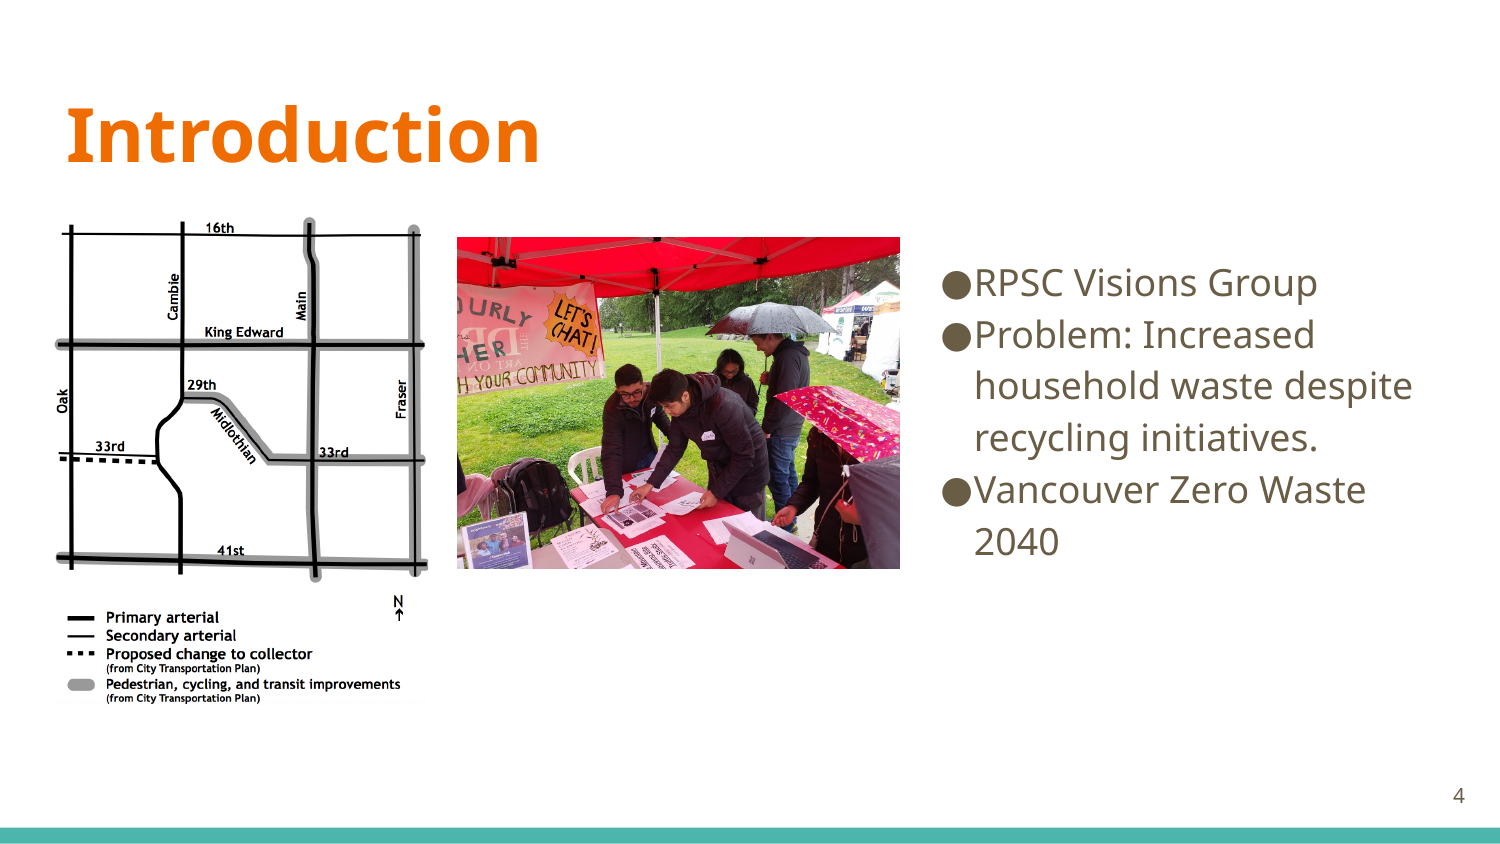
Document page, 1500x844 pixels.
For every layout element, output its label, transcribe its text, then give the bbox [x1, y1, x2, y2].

picture [457, 236, 901, 570]
list RPSC Visions Group Problem: Increased household waste despite recycling initiatives. Vancouver Zero Waste 2040 [899, 237, 1449, 640]
picture [50, 214, 429, 706]
title Introduction [51, 72, 1449, 189]
slide_number 4 [1389, 764, 1480, 830]
